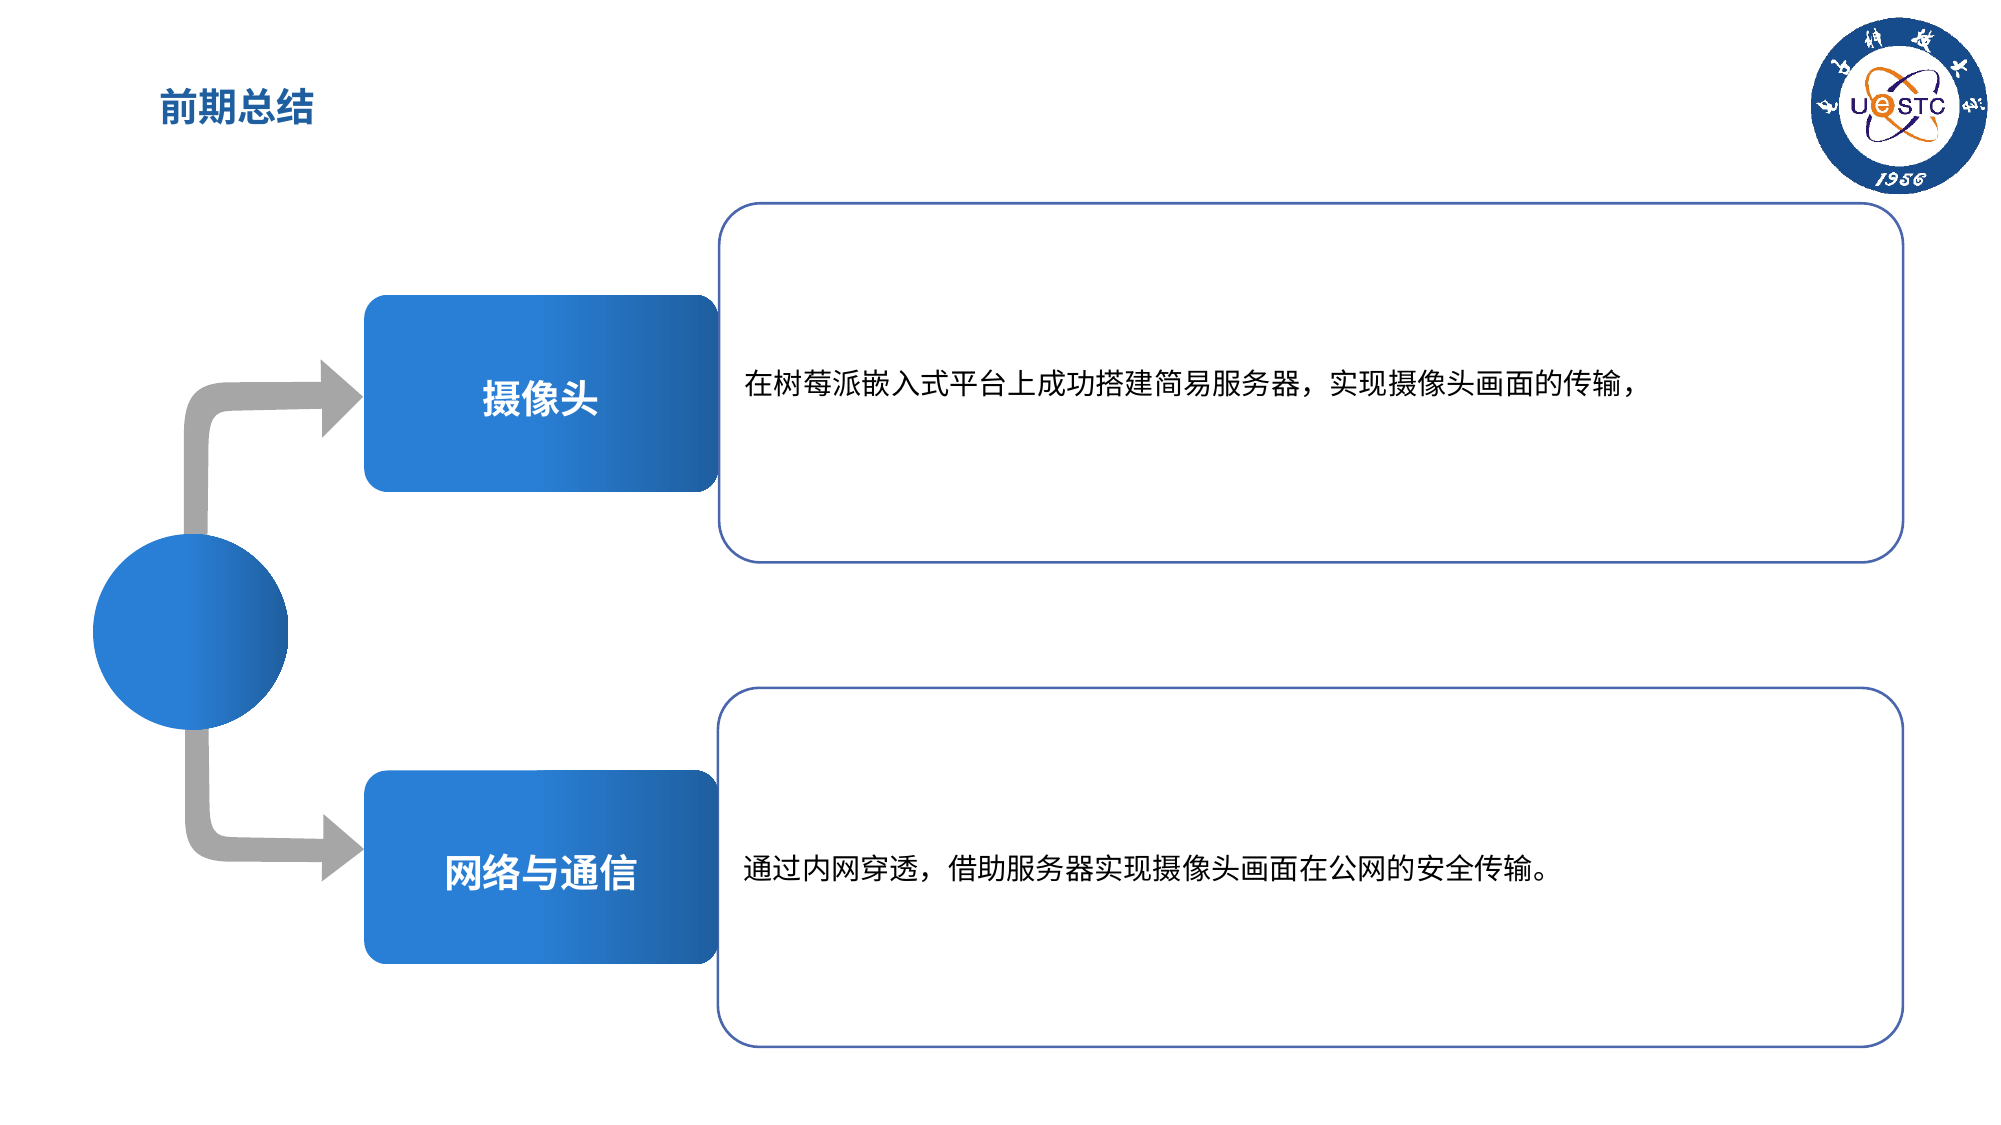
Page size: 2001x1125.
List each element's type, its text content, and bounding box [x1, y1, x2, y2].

text_box [185, 729, 364, 882]
text_box 网络与通信 [364, 770, 718, 965]
text_box [183, 359, 364, 535]
text_box 前期总结 [126, 57, 600, 154]
text_box 在树莓派嵌入式平台上成功搭建简易服务器，实现摄像头画面的传输， [719, 203, 1904, 563]
text_box 摄像头 [364, 294, 719, 492]
picture [1801, 7, 1999, 204]
text_box [93, 533, 289, 730]
text_box 通过内网穿透，借助服务器实现摄像头画面在公网的安全传输。 [717, 687, 1903, 1047]
